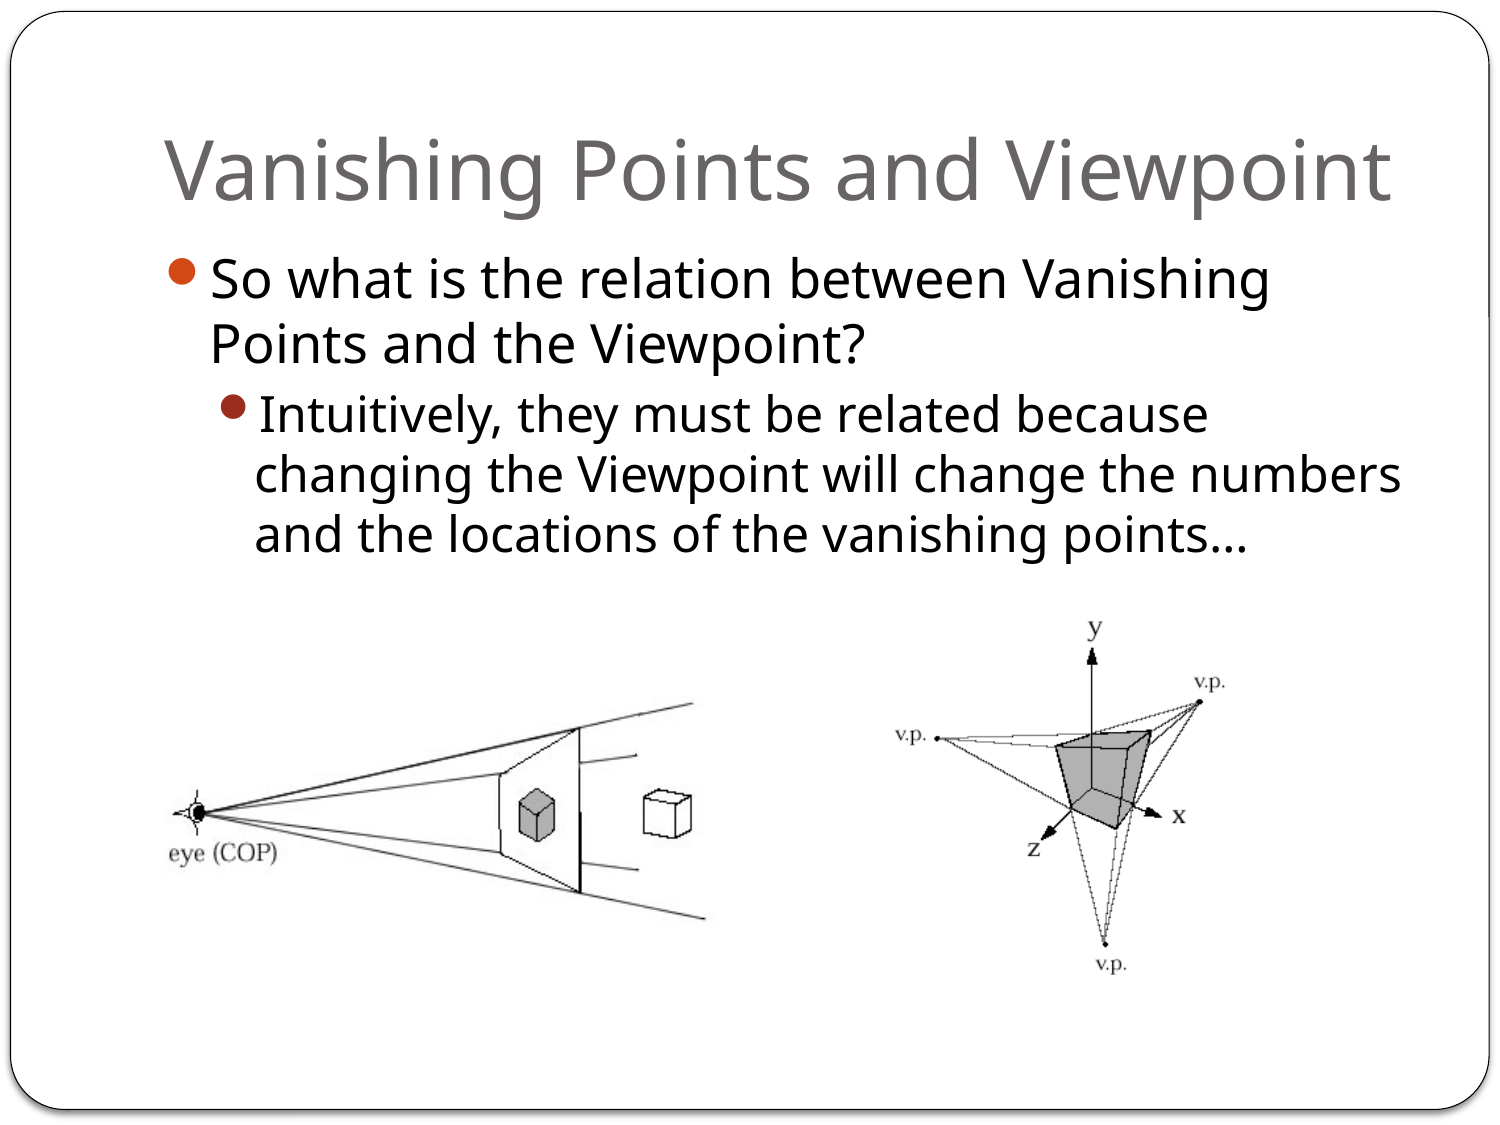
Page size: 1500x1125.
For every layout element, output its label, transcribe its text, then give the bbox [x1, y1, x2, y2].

picture [862, 603, 1237, 1004]
picture [162, 659, 755, 948]
title Vanishing Points and Viewpoint [150, 45, 1425, 233]
list So what is the relation between Vanishing Points and the Viewpoint? Intuitively, they must be related because changing the Viewpoint will change the numbers and the locations of the vanishing points… [150, 237, 1425, 988]
